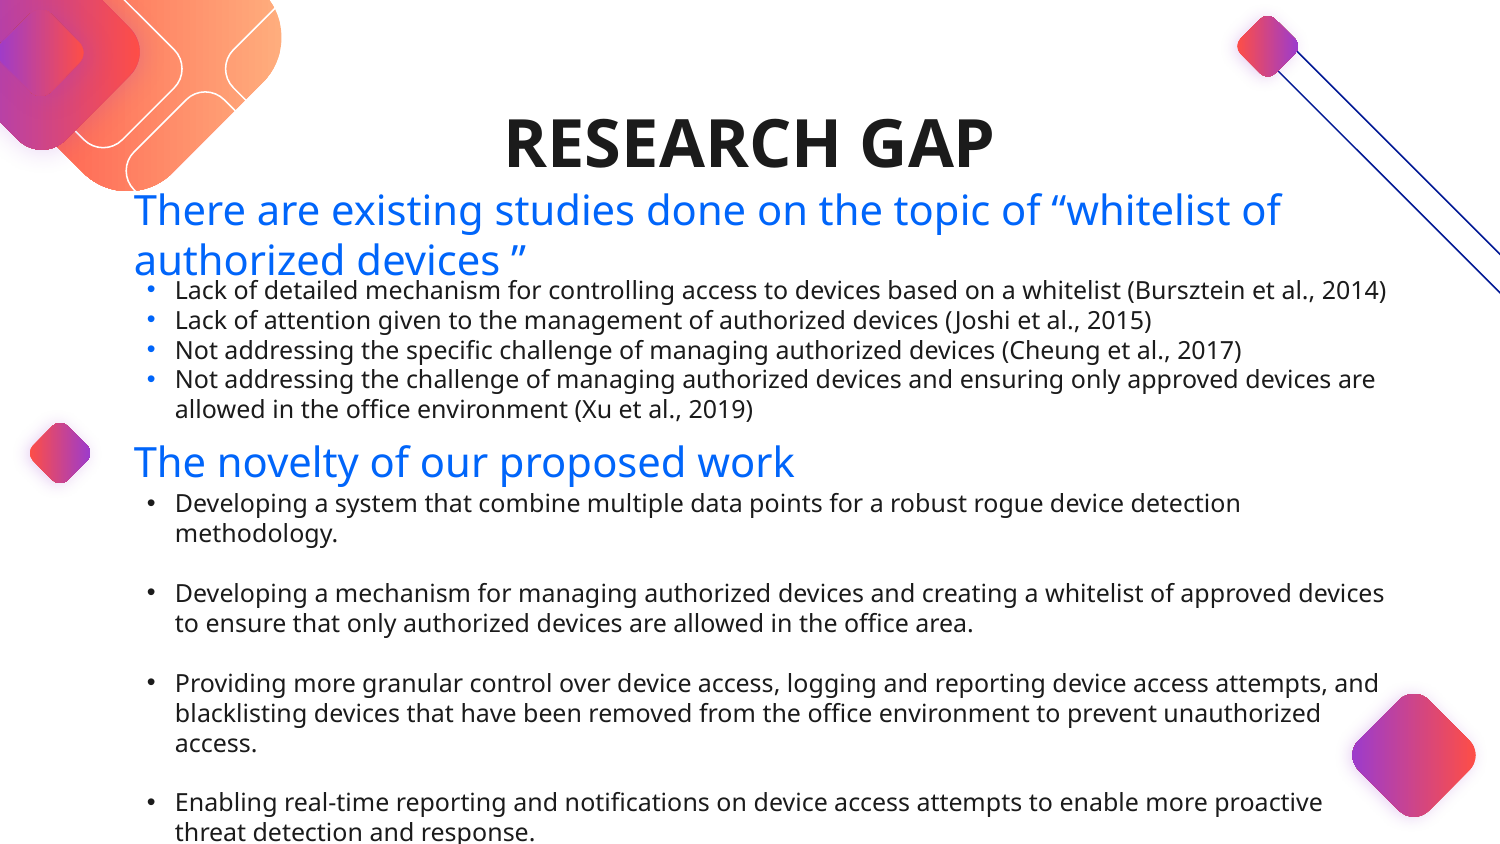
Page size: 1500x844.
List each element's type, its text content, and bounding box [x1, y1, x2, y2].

subtitle There are existing studies done on the topic of “whitelist of authorized devices ” [118, 203, 1309, 266]
text_box The novelty of our proposed work [118, 429, 1309, 492]
text_box Developing a system that combine multiple data points for a robust rogue device detection methodology. Developing a mechanism for managing authorized devices and creating a whitelist of approved devices to ensure that only authorized devices are allowed in the office area. Providing more granular control over device access, logging and reporting device access attempts, and blacklisting devices that have been removed from the office environment to prevent unauthorized access. Enabling real-time reporting and notifications on device access attempts to enable more proactive threat detection and response. [131, 472, 1410, 835]
title RESEARCH GAP [118, 85, 1382, 180]
subtitle Lack of detailed mechanism for controlling access to devices based on a whitelist (Bursztein et al., 2014) Lack of attention given to the management of authorized devices (Joshi et al., 2015) Not addressing the specific challenge of managing authorized devices (Cheung et al., 2017) Not addressing the challenge of managing authorized devices and ensuring only approved devices are allowed in the office environment (Xu et al., 2019) [131, 259, 1409, 472]
